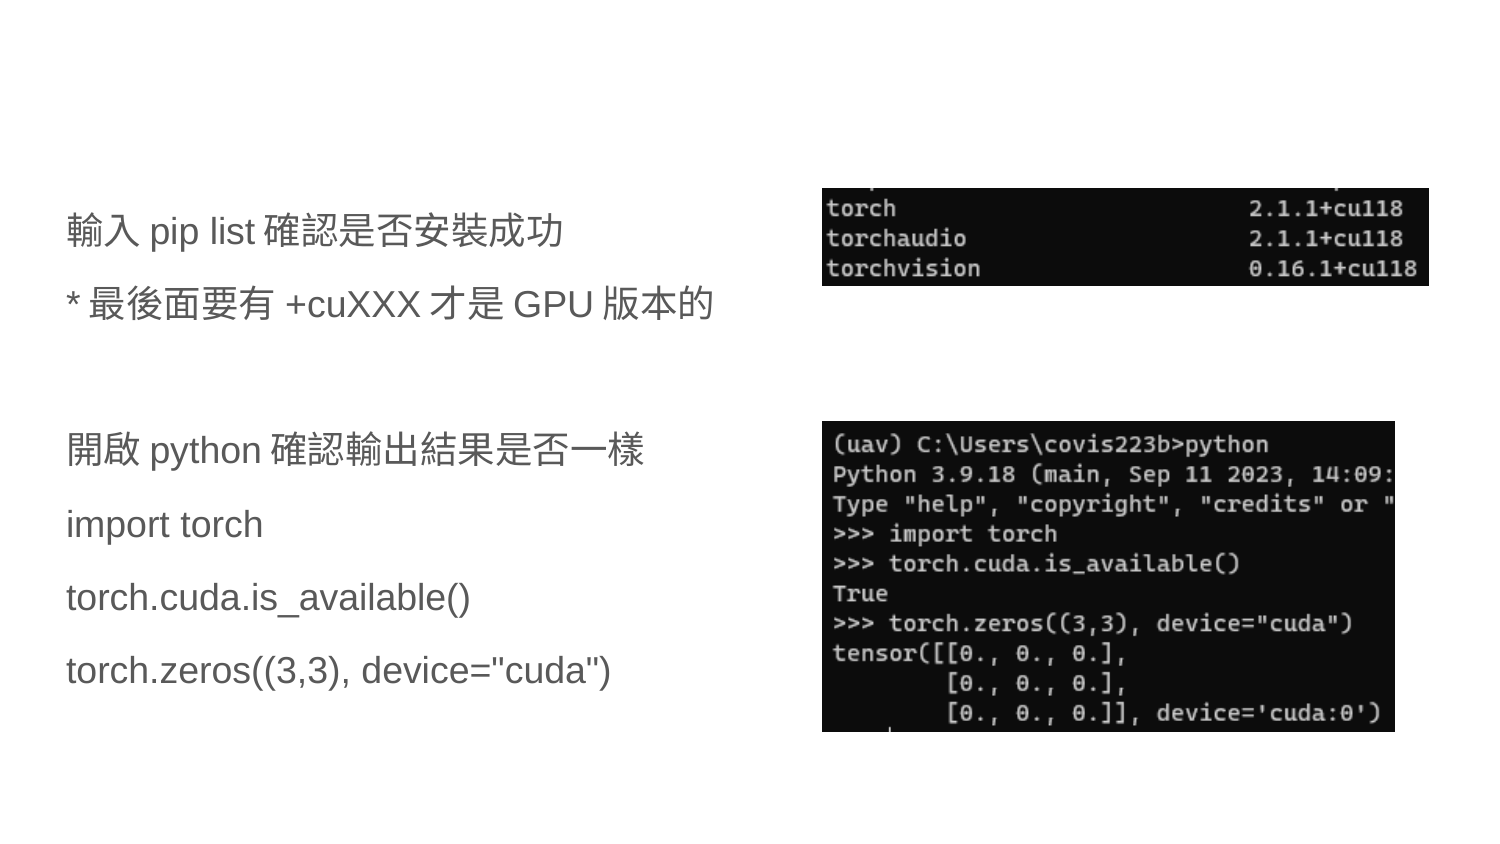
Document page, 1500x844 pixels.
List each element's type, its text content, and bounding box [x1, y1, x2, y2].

list 輸入pip list確認是否安裝成功 *最後面要有+cuXXX才是GPU版本的 開啟python確認輸出結果是否一樣 import torch torch.cuda.is_available() torch.zeros((3,3), device="cuda") [51, 189, 796, 750]
picture [822, 188, 1429, 287]
picture [822, 421, 1395, 732]
